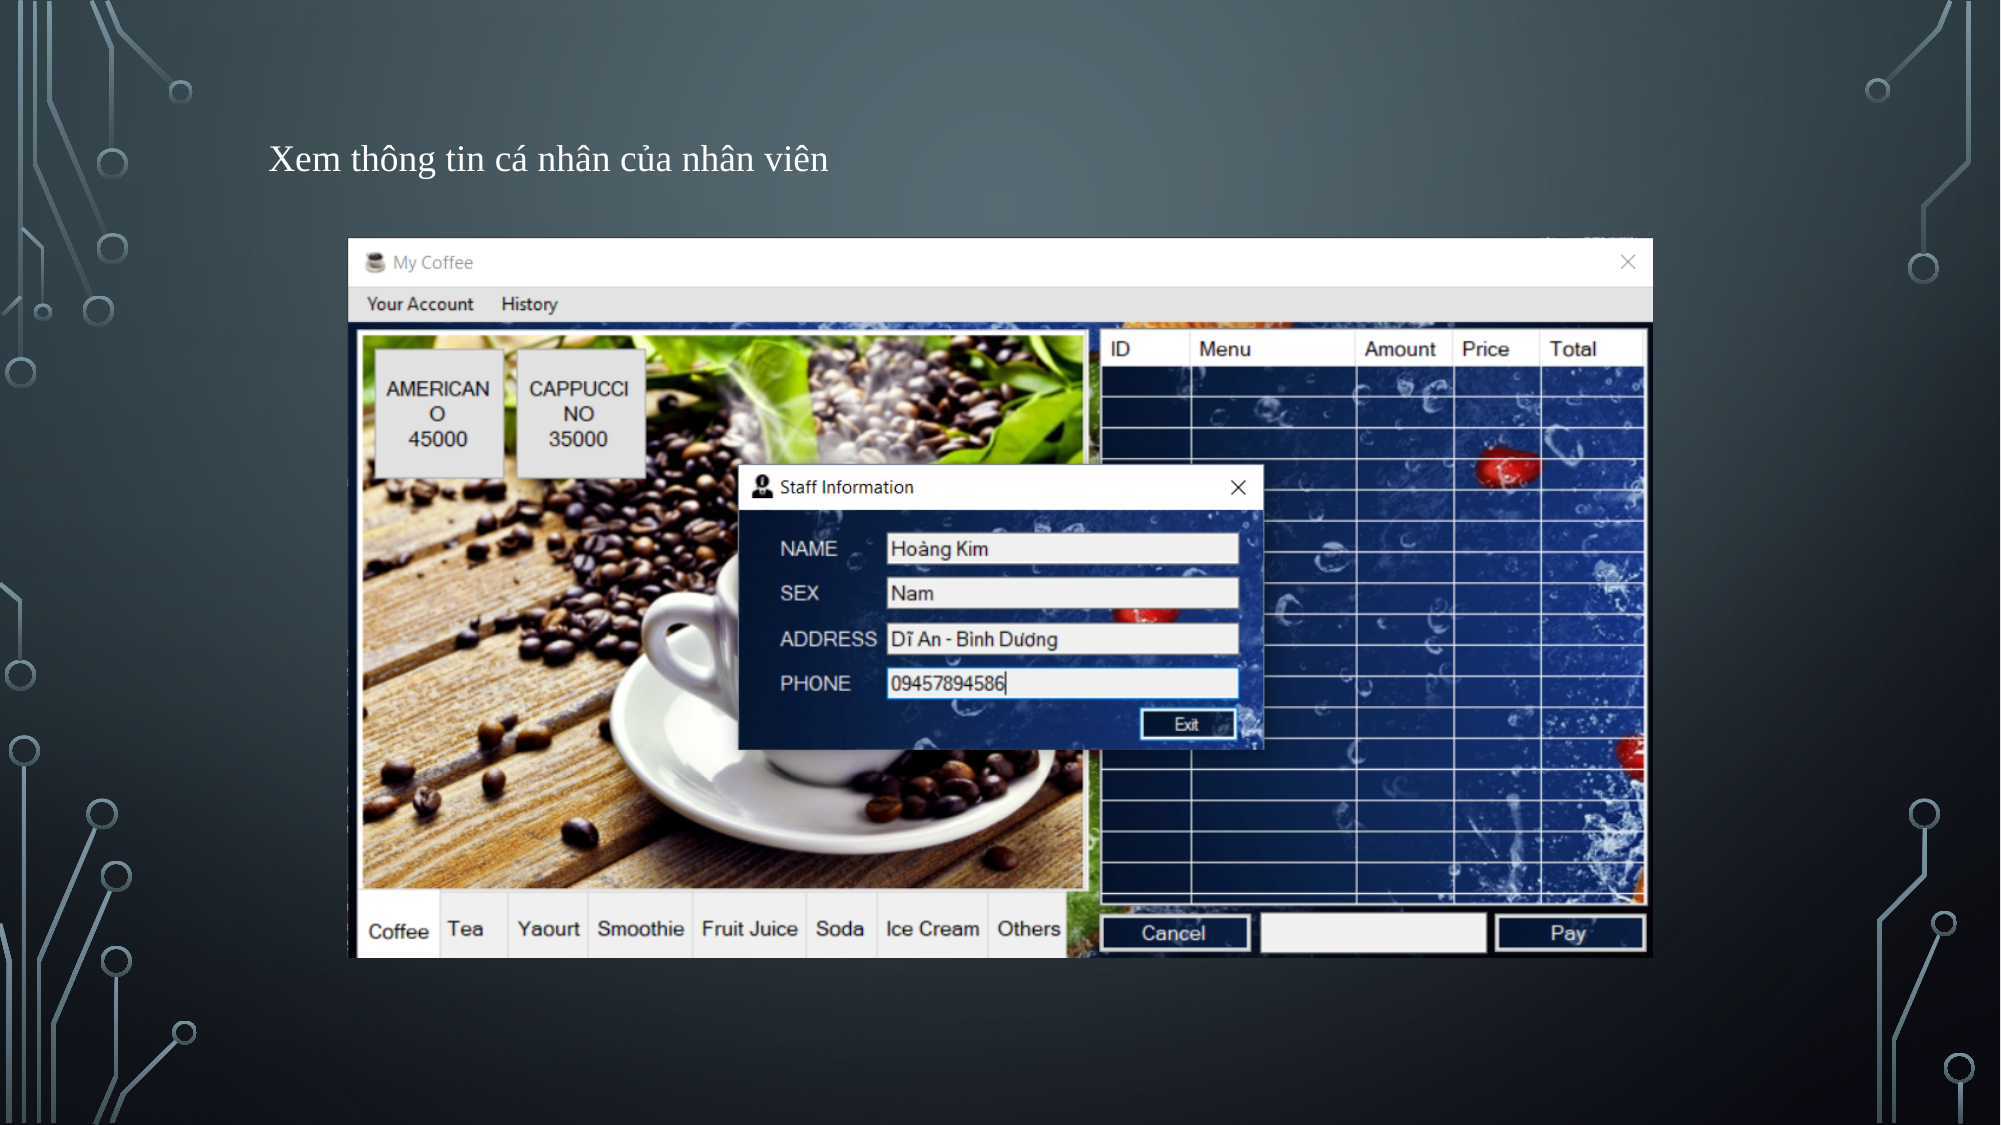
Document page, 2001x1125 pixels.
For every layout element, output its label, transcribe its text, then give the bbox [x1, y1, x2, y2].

text_box Xem thông tin cá nhân của nhân viên [253, 126, 977, 187]
picture [346, 237, 1653, 959]
